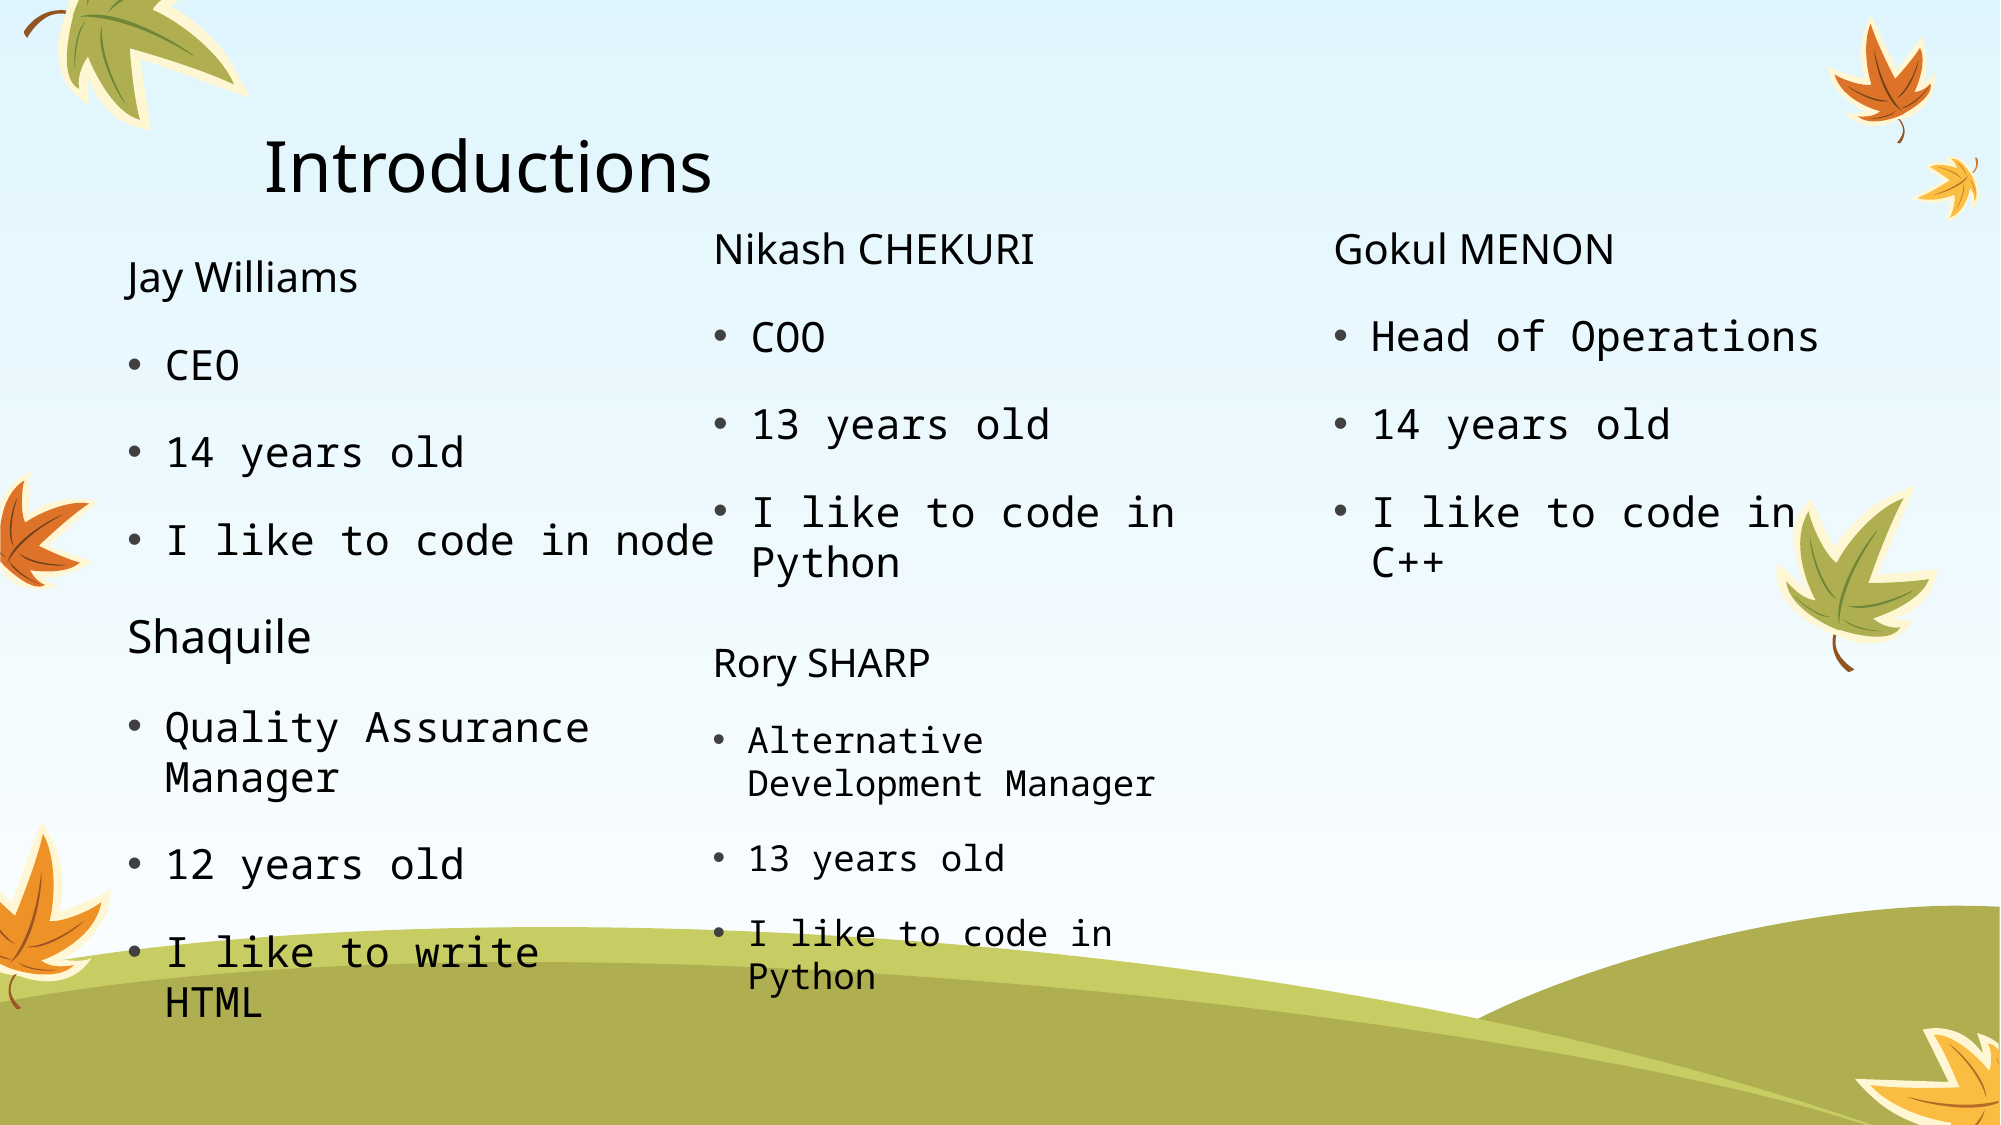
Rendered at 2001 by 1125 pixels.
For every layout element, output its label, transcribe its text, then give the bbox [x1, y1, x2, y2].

title Introductions [249, 12, 1749, 216]
list Nikash CHEKURI COO 13 years old I like to code in Python [690, 215, 1238, 594]
list Jay Williams CEO 14 years old I like to code in node [104, 243, 840, 622]
list Gokul MENON Head of Operations 14 years old I like to code in C++ [1310, 215, 1859, 594]
list Rory SHARP Alternative Development Manager 13 years old I like to code in Python [690, 630, 1238, 1009]
list Shaquile Quality Assurance Manager 12 years old I like to write HTML [104, 600, 652, 1039]
